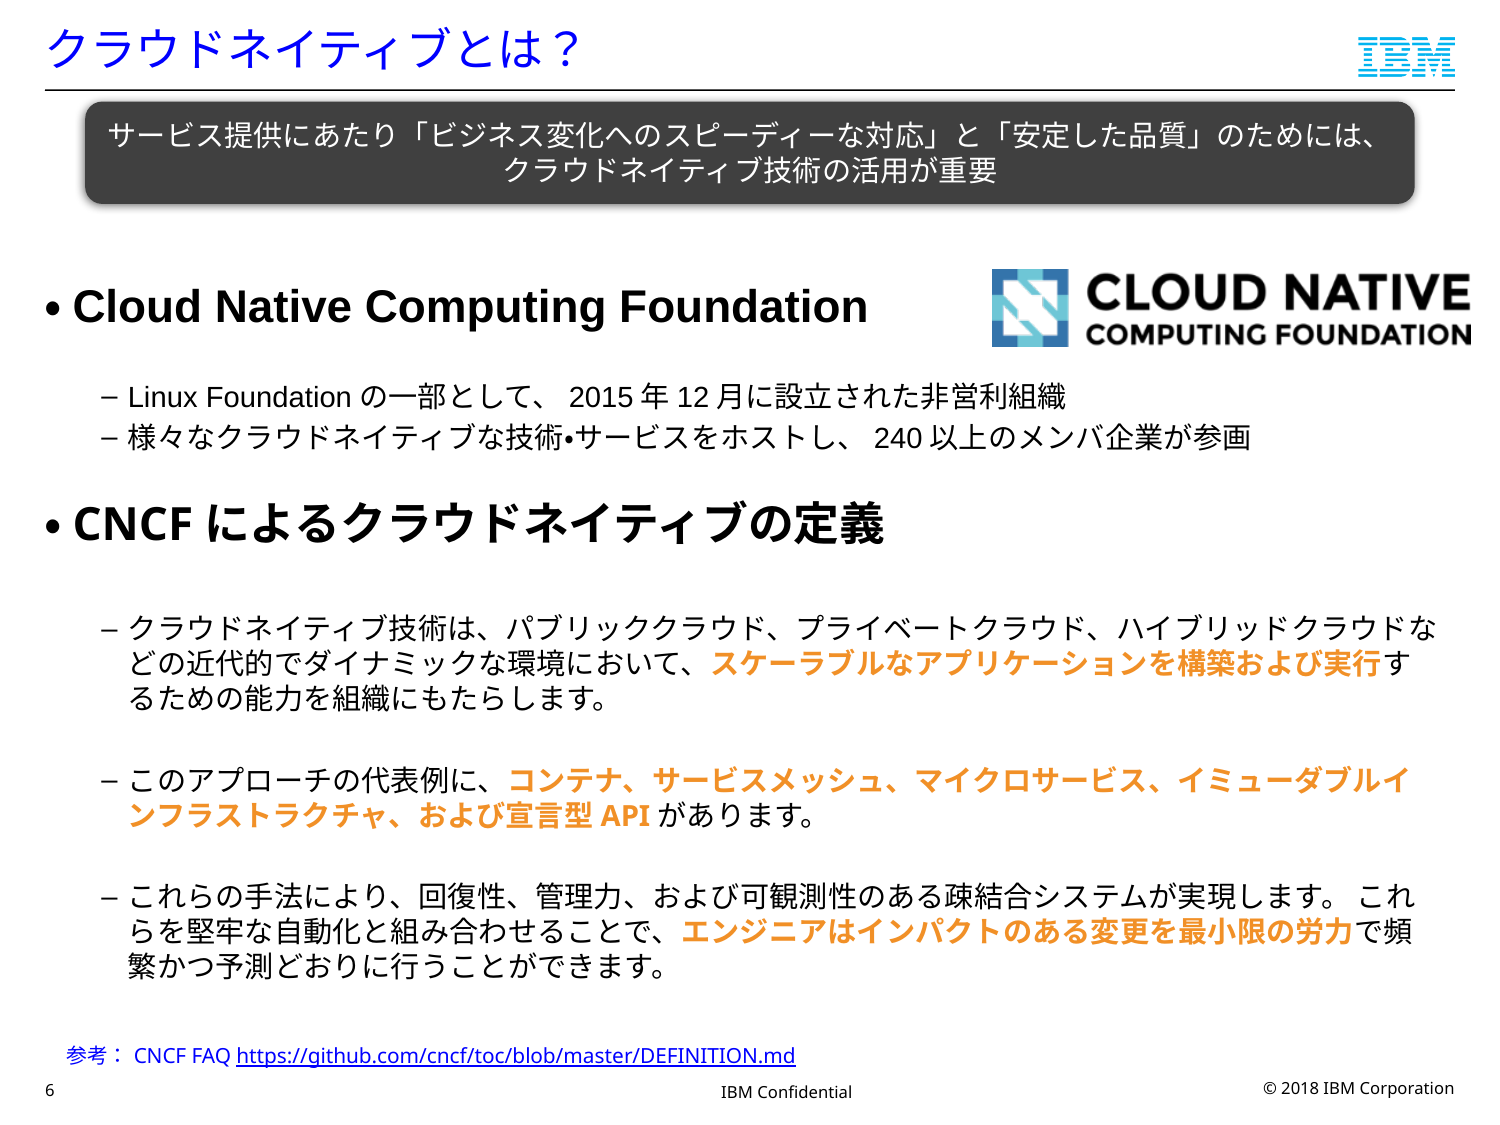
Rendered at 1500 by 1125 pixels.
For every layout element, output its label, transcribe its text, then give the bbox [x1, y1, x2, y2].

picture [1359, 37, 1455, 77]
title クラウドネイティブとは？ [29, 19, 1359, 83]
picture [992, 269, 1471, 347]
text_box 参考：CNCF FAQ https://github.com/cncf/toc/blob/master/DEFINITION.md [51, 1035, 811, 1079]
text_box ・Cloud Native Computing Foundation Linux Foundationの一部として、2015年12月に設立された非営利組織 様々なクラウドネイティブな技術・サービスをホストし、240以上のメンバ企業が参画 ・CNCFによるクラウドネイティブの定義 クラウドネイティブ技術は、パブリッククラウド、プライベートクラウド、ハイブリッドクラウドなどの近代的でダイナミックな環境において、スケーラブルなアプリケーションを構築および実行するための能力を組織にもたらします。 このアプローチの代表例に、コンテナ、サービスメッシュ、マイクロサービス、イミューダブルインフラストラクチャ、および宣言型APIがあります。 これらの手法により、回復性、管理力、および可観測性のある疎結合システムが実現します。 これらを堅牢な自動化と組み合わせることで、エンジニアはインパクトのある変更を最小限の労力で頻繁かつ予測どおりに行うことができます。 [29, 269, 1455, 1024]
text_box サービス提供にあたり「ビジネス変化へのスピーディーな対応」と「安定した品質」のためには、 クラウドネイティブ技術の活用が重要 [85, 101, 1415, 204]
